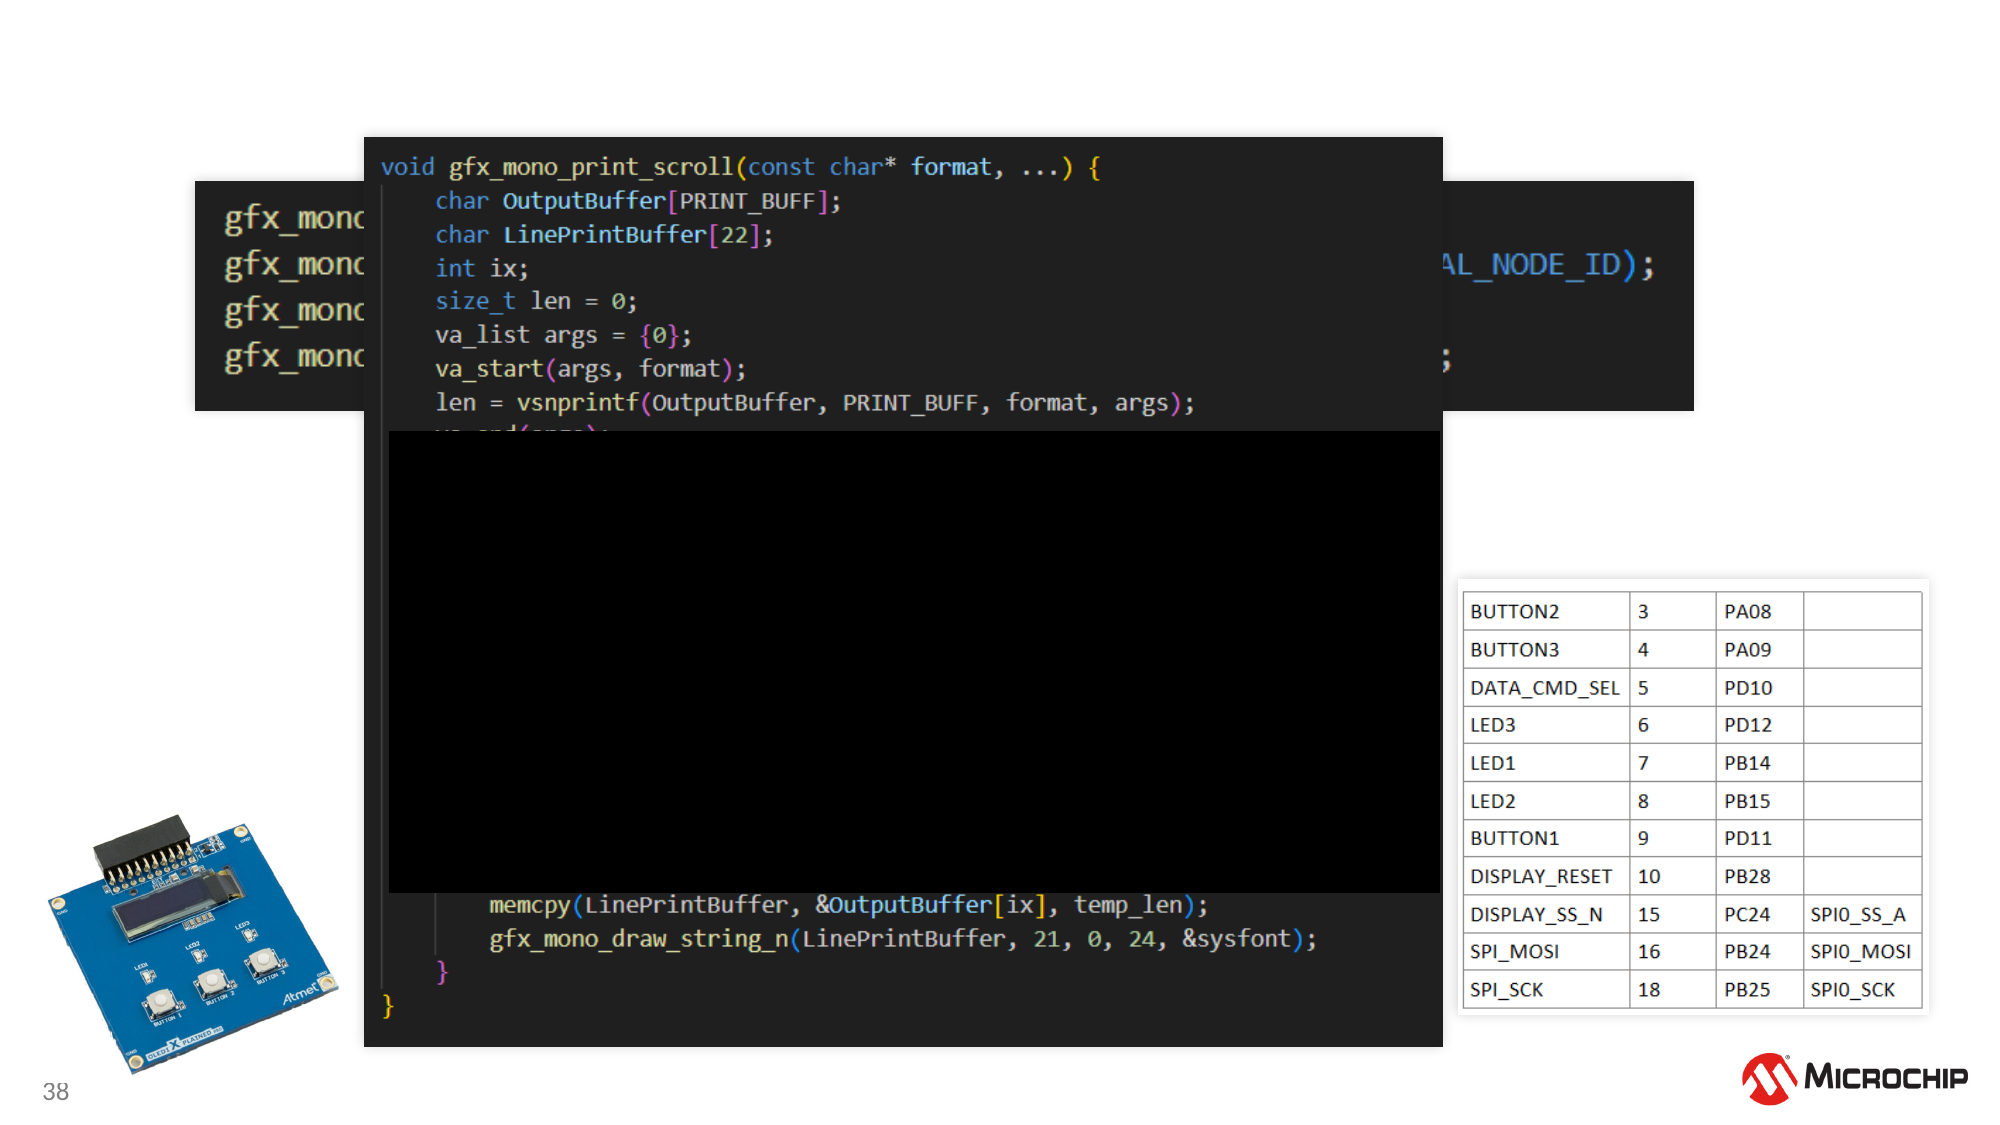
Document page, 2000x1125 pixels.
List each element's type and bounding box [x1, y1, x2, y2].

picture [1458, 579, 1929, 1015]
picture [41, 804, 350, 1083]
text_box [388, 430, 1441, 894]
picture [195, 136, 1694, 1047]
picture [1736, 1049, 1974, 1109]
